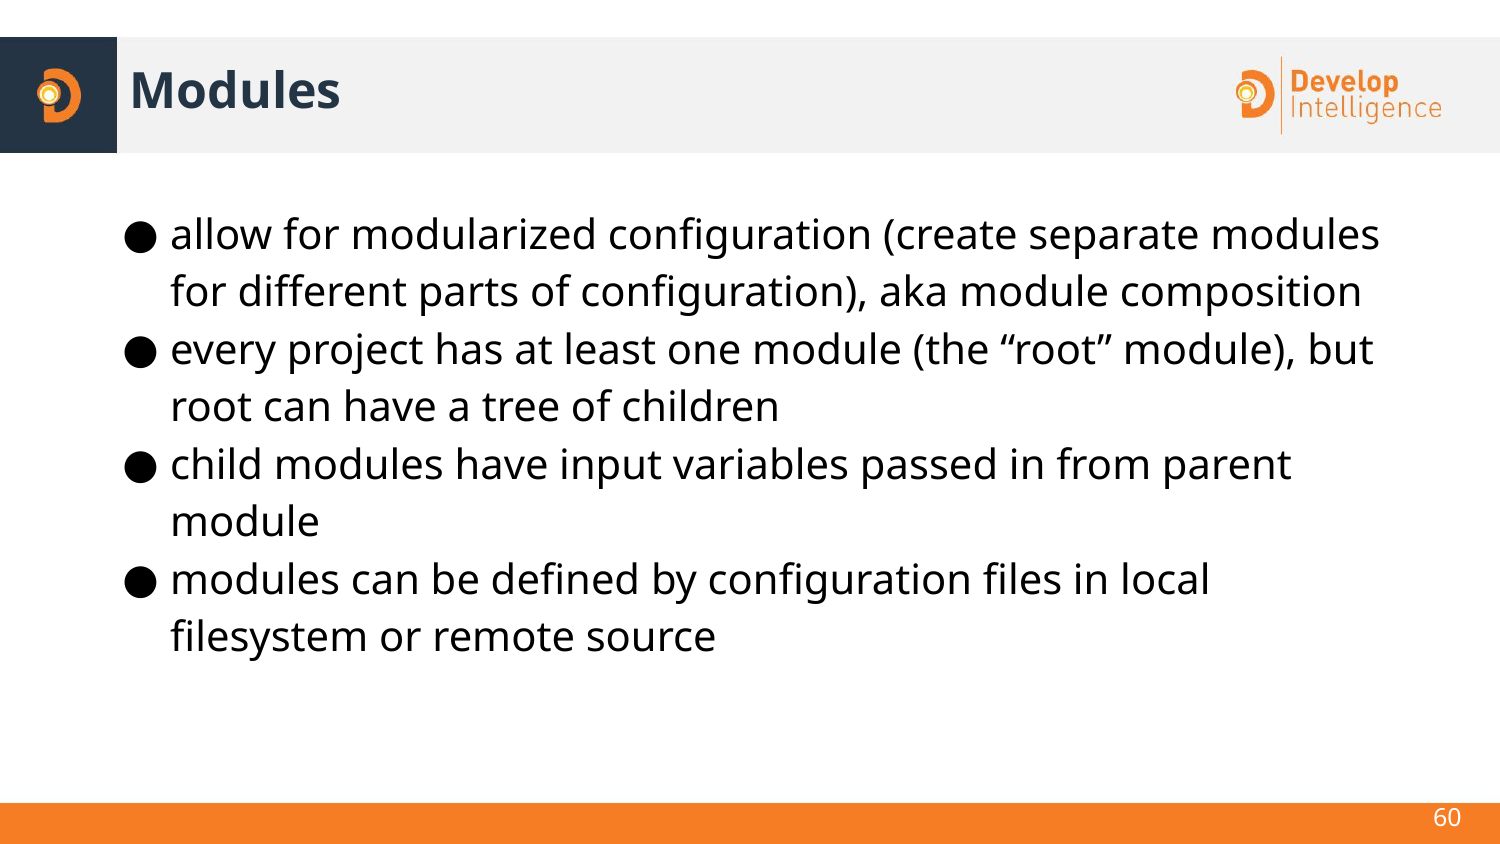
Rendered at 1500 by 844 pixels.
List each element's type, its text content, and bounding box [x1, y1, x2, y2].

slide_number ‹#› [1396, 800, 1499, 838]
title Modules [118, 36, 1500, 148]
list allow for modularized configuration (create separate modules for different parts of configuration), aka module composition every project has at least one module (the “root” module), but root can have a tree of children child modules have input variables passed in from parent module modules can be defined by configuration files in local filesystem or remote source [102, 194, 1420, 759]
picture [0, 0, 1500, 844]
